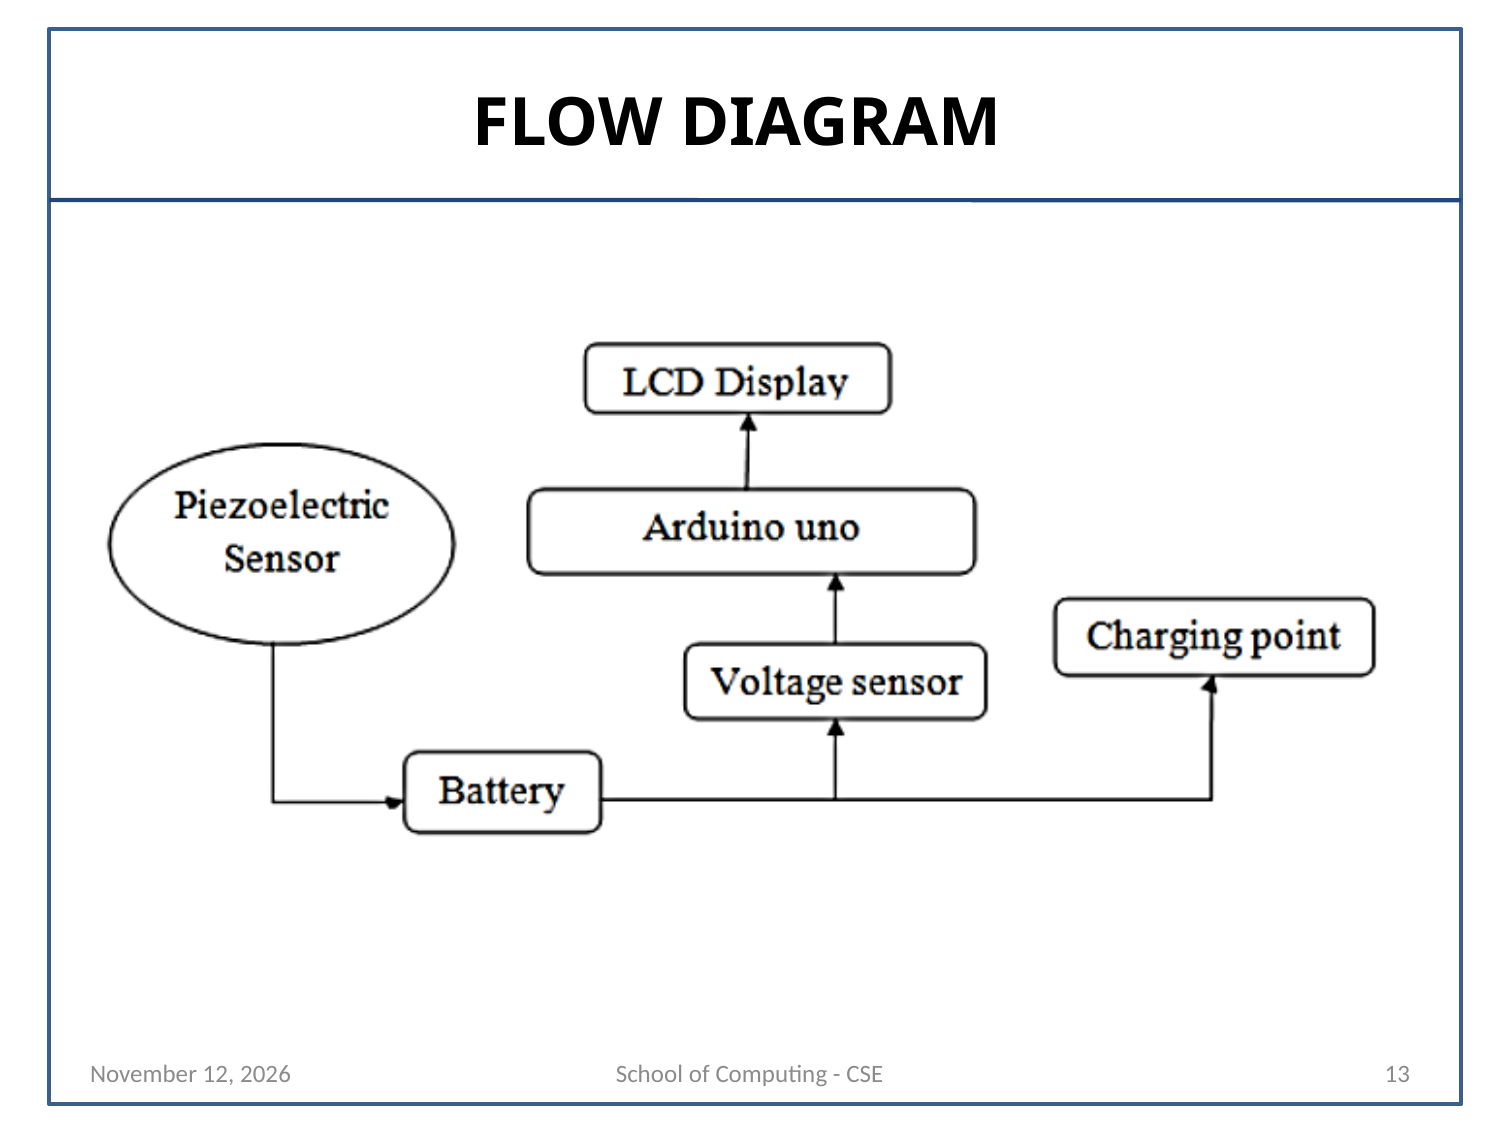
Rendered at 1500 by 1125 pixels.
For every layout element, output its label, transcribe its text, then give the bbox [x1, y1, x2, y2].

footer School of Computing - CSE [512, 1042, 988, 1103]
slide_number 13 [1074, 1042, 1425, 1103]
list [94, 324, 1394, 855]
title FLOW DIAGRAM [62, 24, 1413, 213]
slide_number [75, 1042, 425, 1103]
